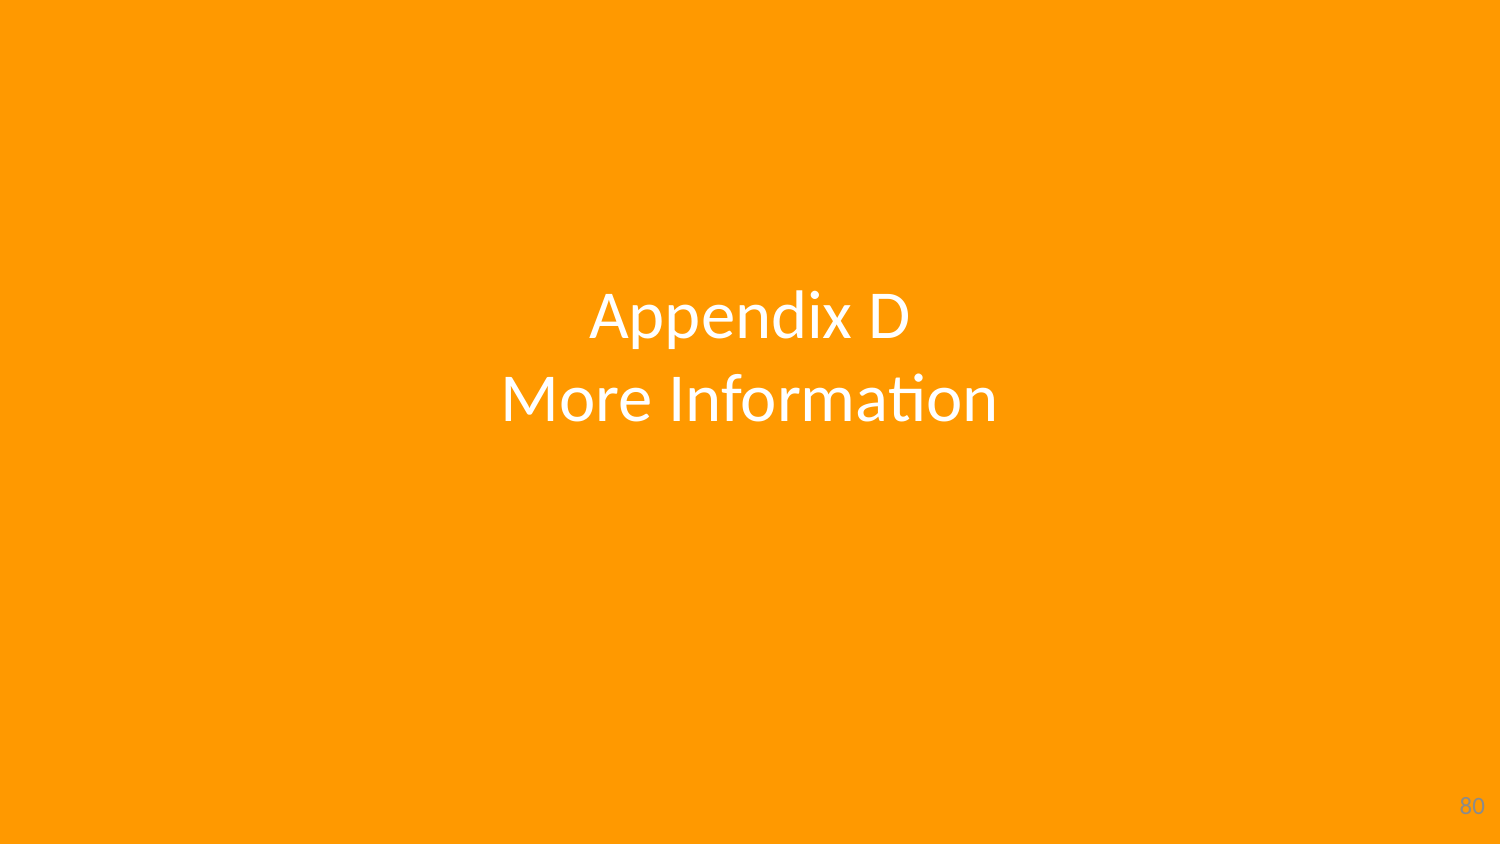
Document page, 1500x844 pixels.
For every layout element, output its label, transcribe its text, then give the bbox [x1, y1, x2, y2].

slide_number 80 [1415, 782, 1500, 828]
title Appendix D More Information [112, 262, 1388, 443]
